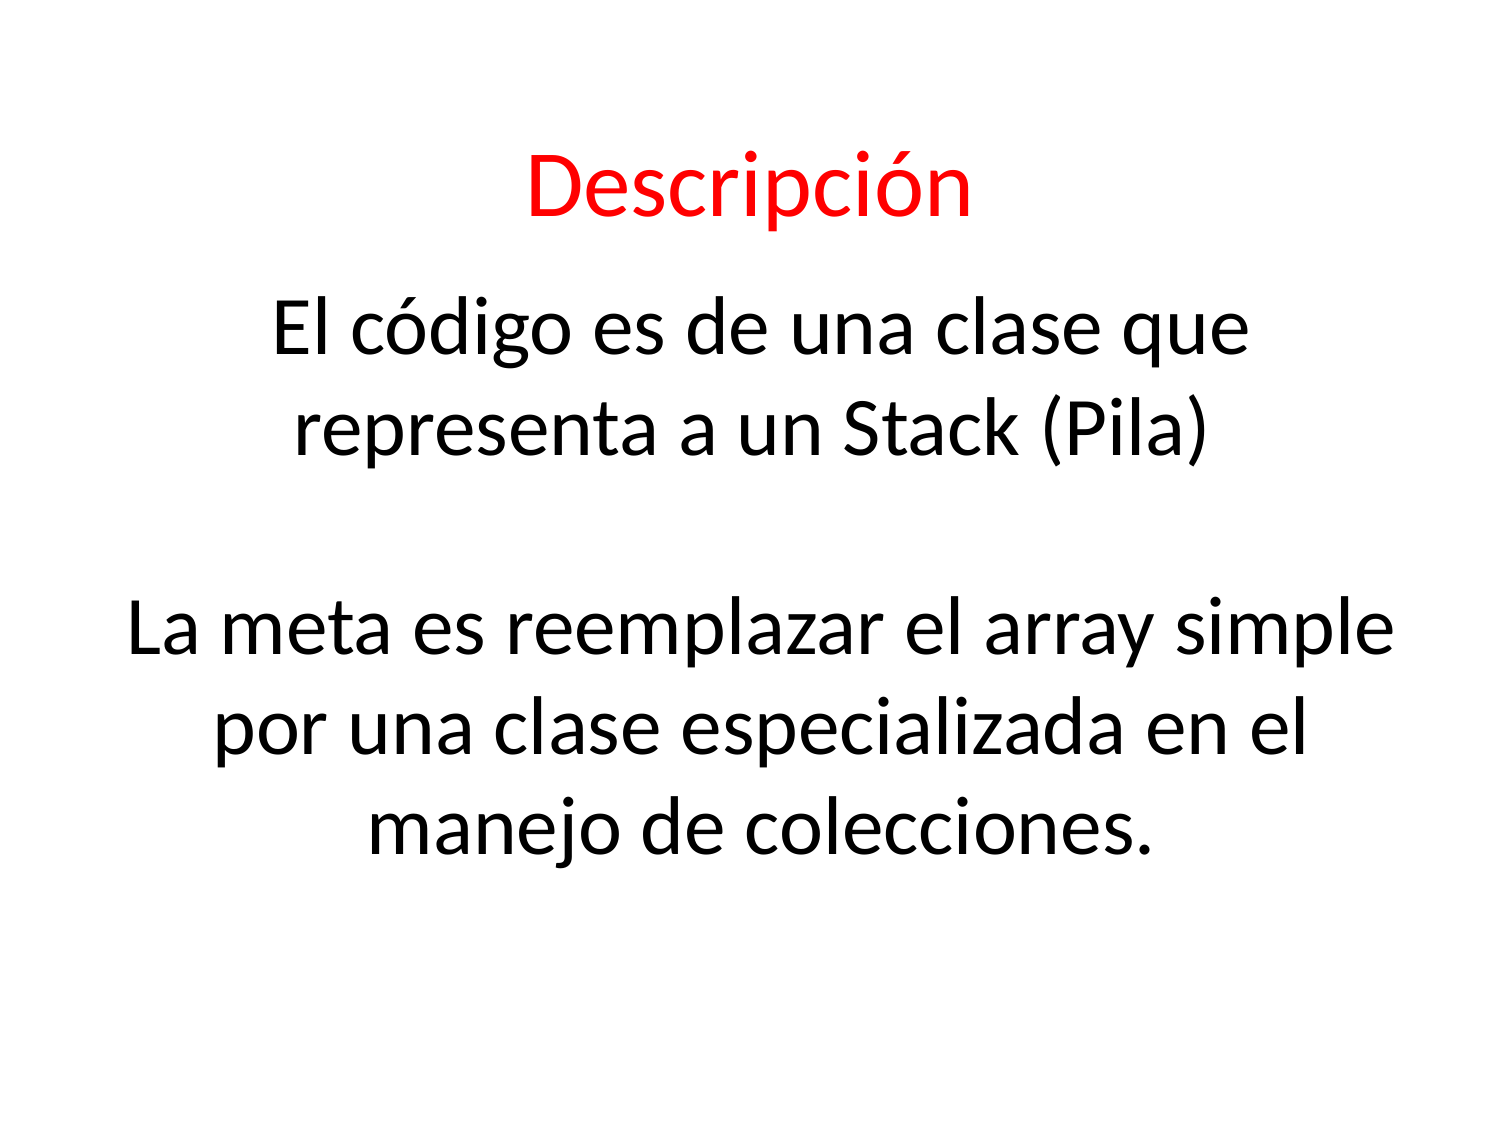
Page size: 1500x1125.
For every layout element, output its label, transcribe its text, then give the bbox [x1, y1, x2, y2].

text_box El código es de una clase que representa a un Stack (Pila) La meta es reemplazar el array simple por una clase especializada en el manejo de colecciones. [100, 264, 1424, 879]
title Descripción [75, 113, 1425, 244]
